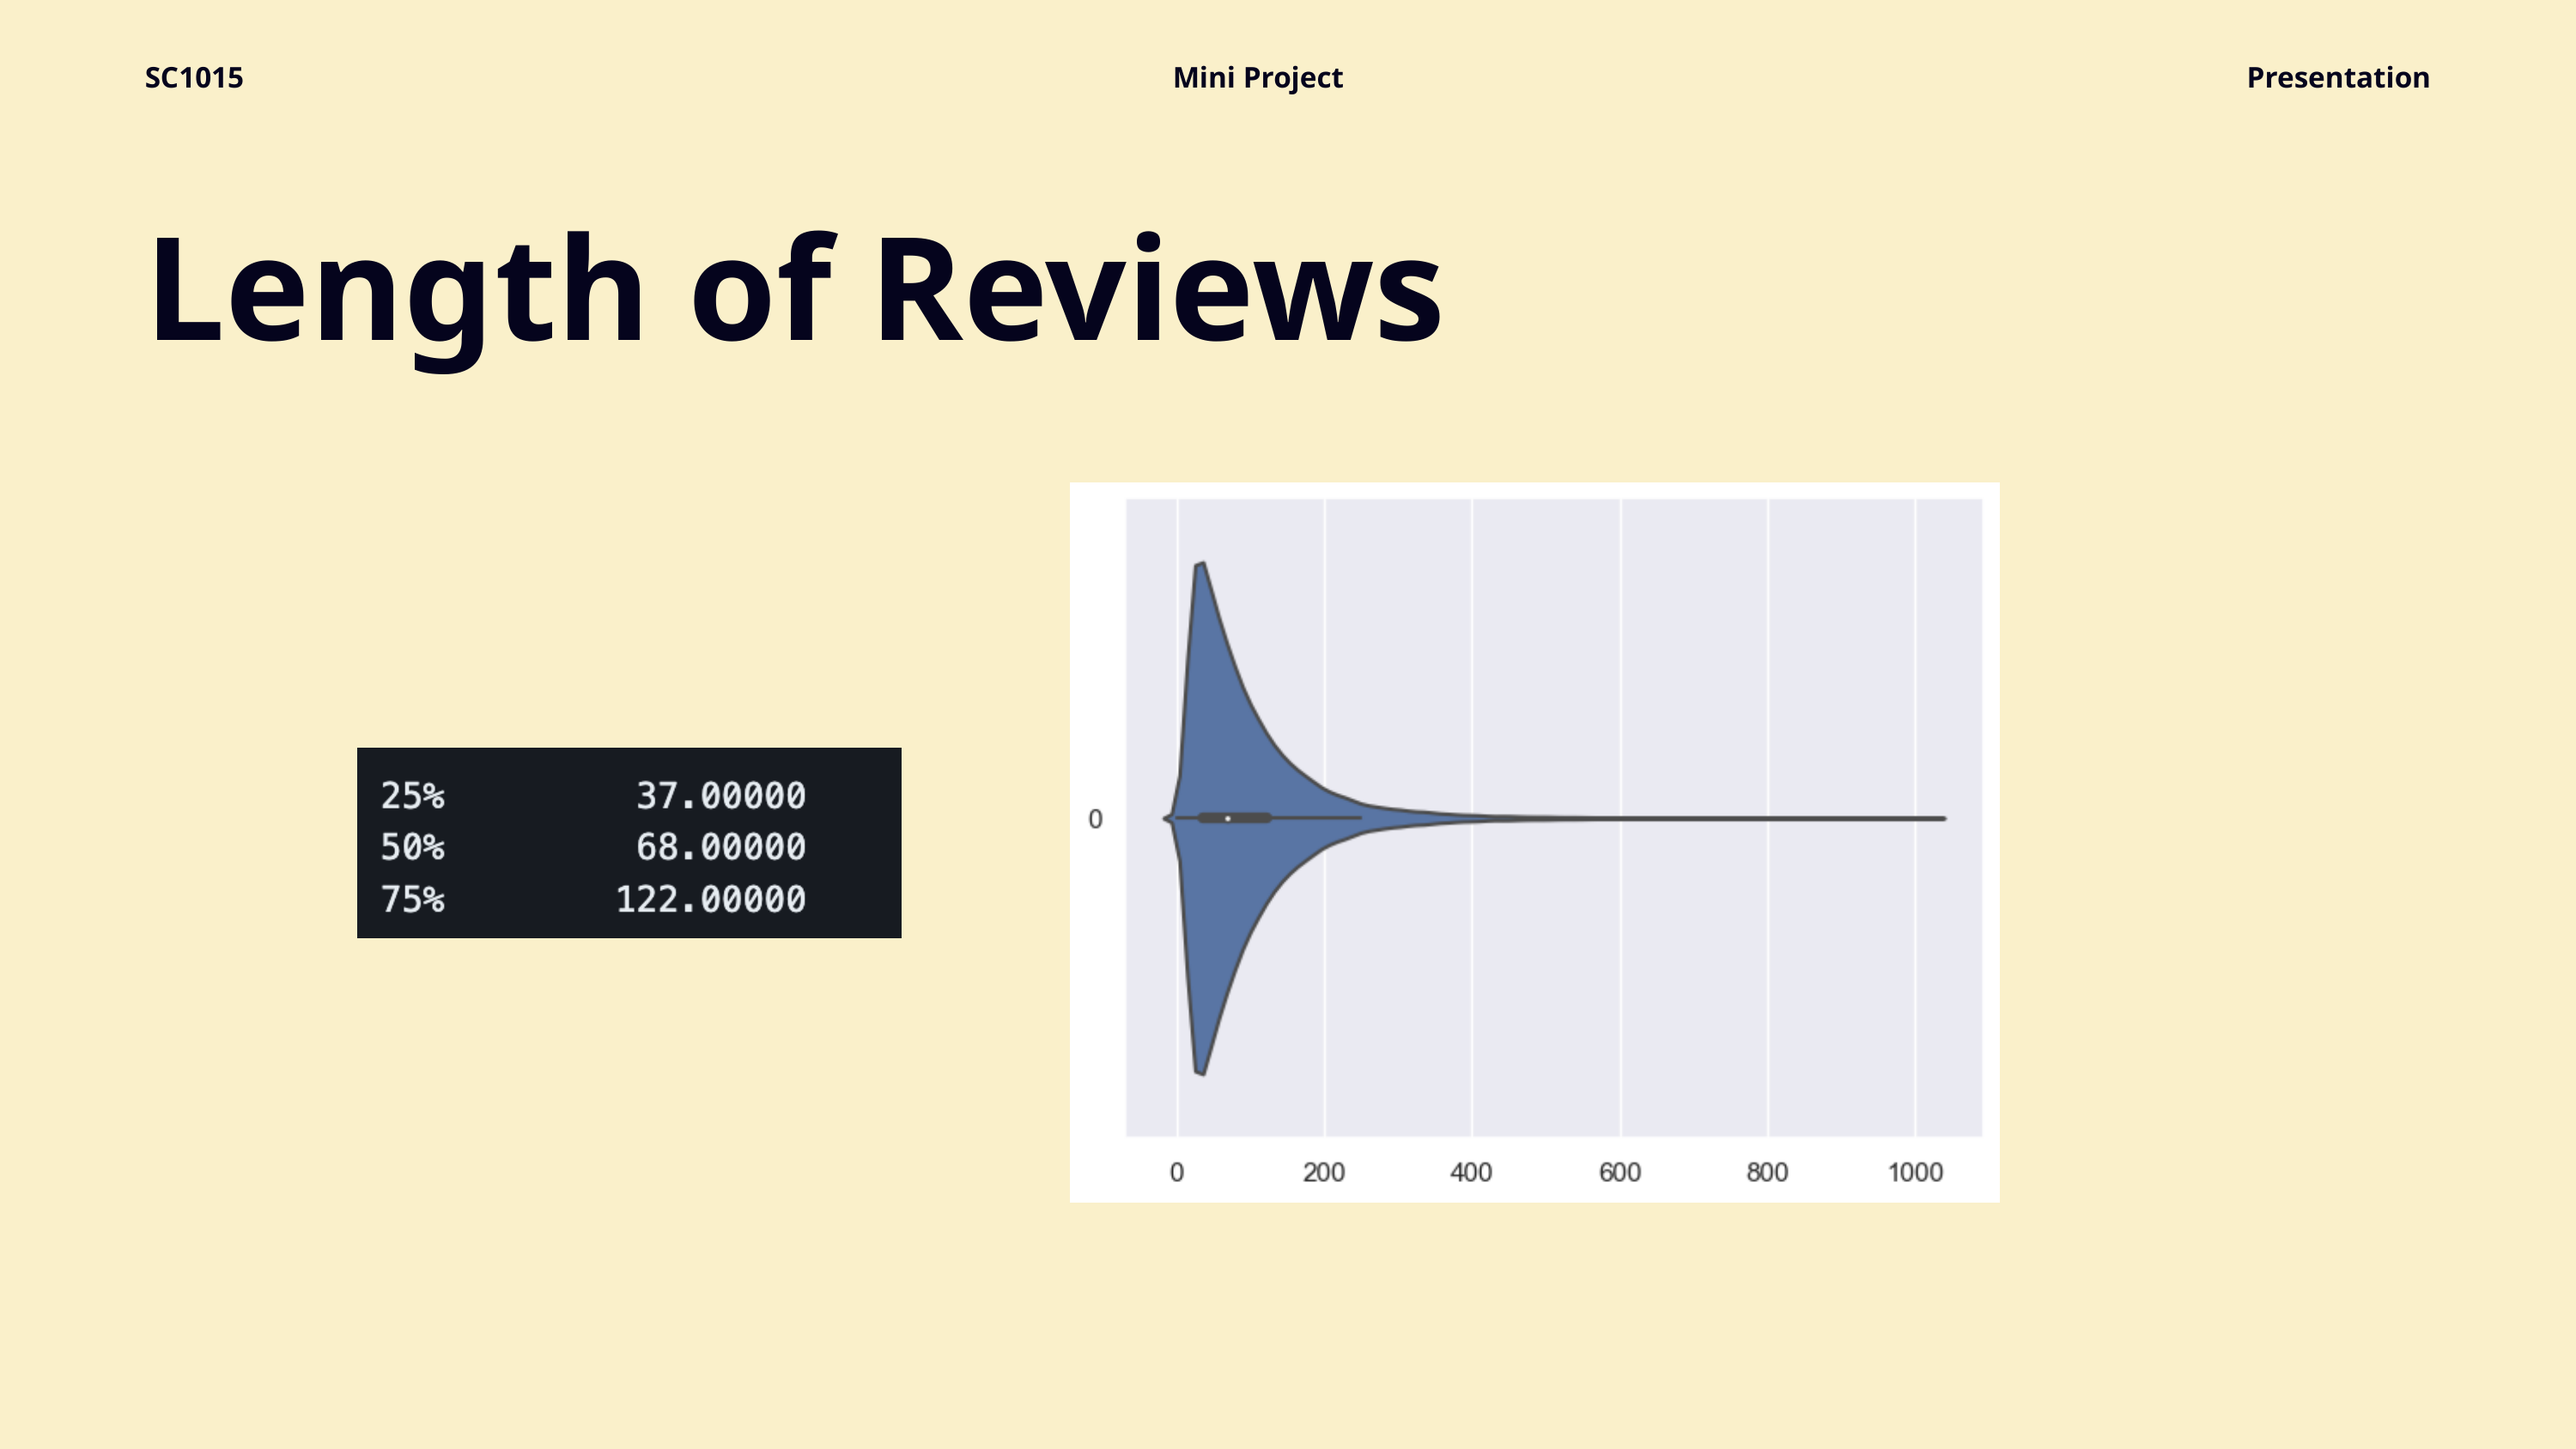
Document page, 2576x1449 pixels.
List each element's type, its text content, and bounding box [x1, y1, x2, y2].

text_box SC1015 [144, 45, 368, 94]
text_box Length of Reviews [144, 230, 2212, 368]
picture [356, 747, 902, 938]
picture [1070, 482, 2000, 1203]
text_box Mini Project [1172, 45, 1404, 94]
text_box Presentation [2212, 45, 2432, 94]
